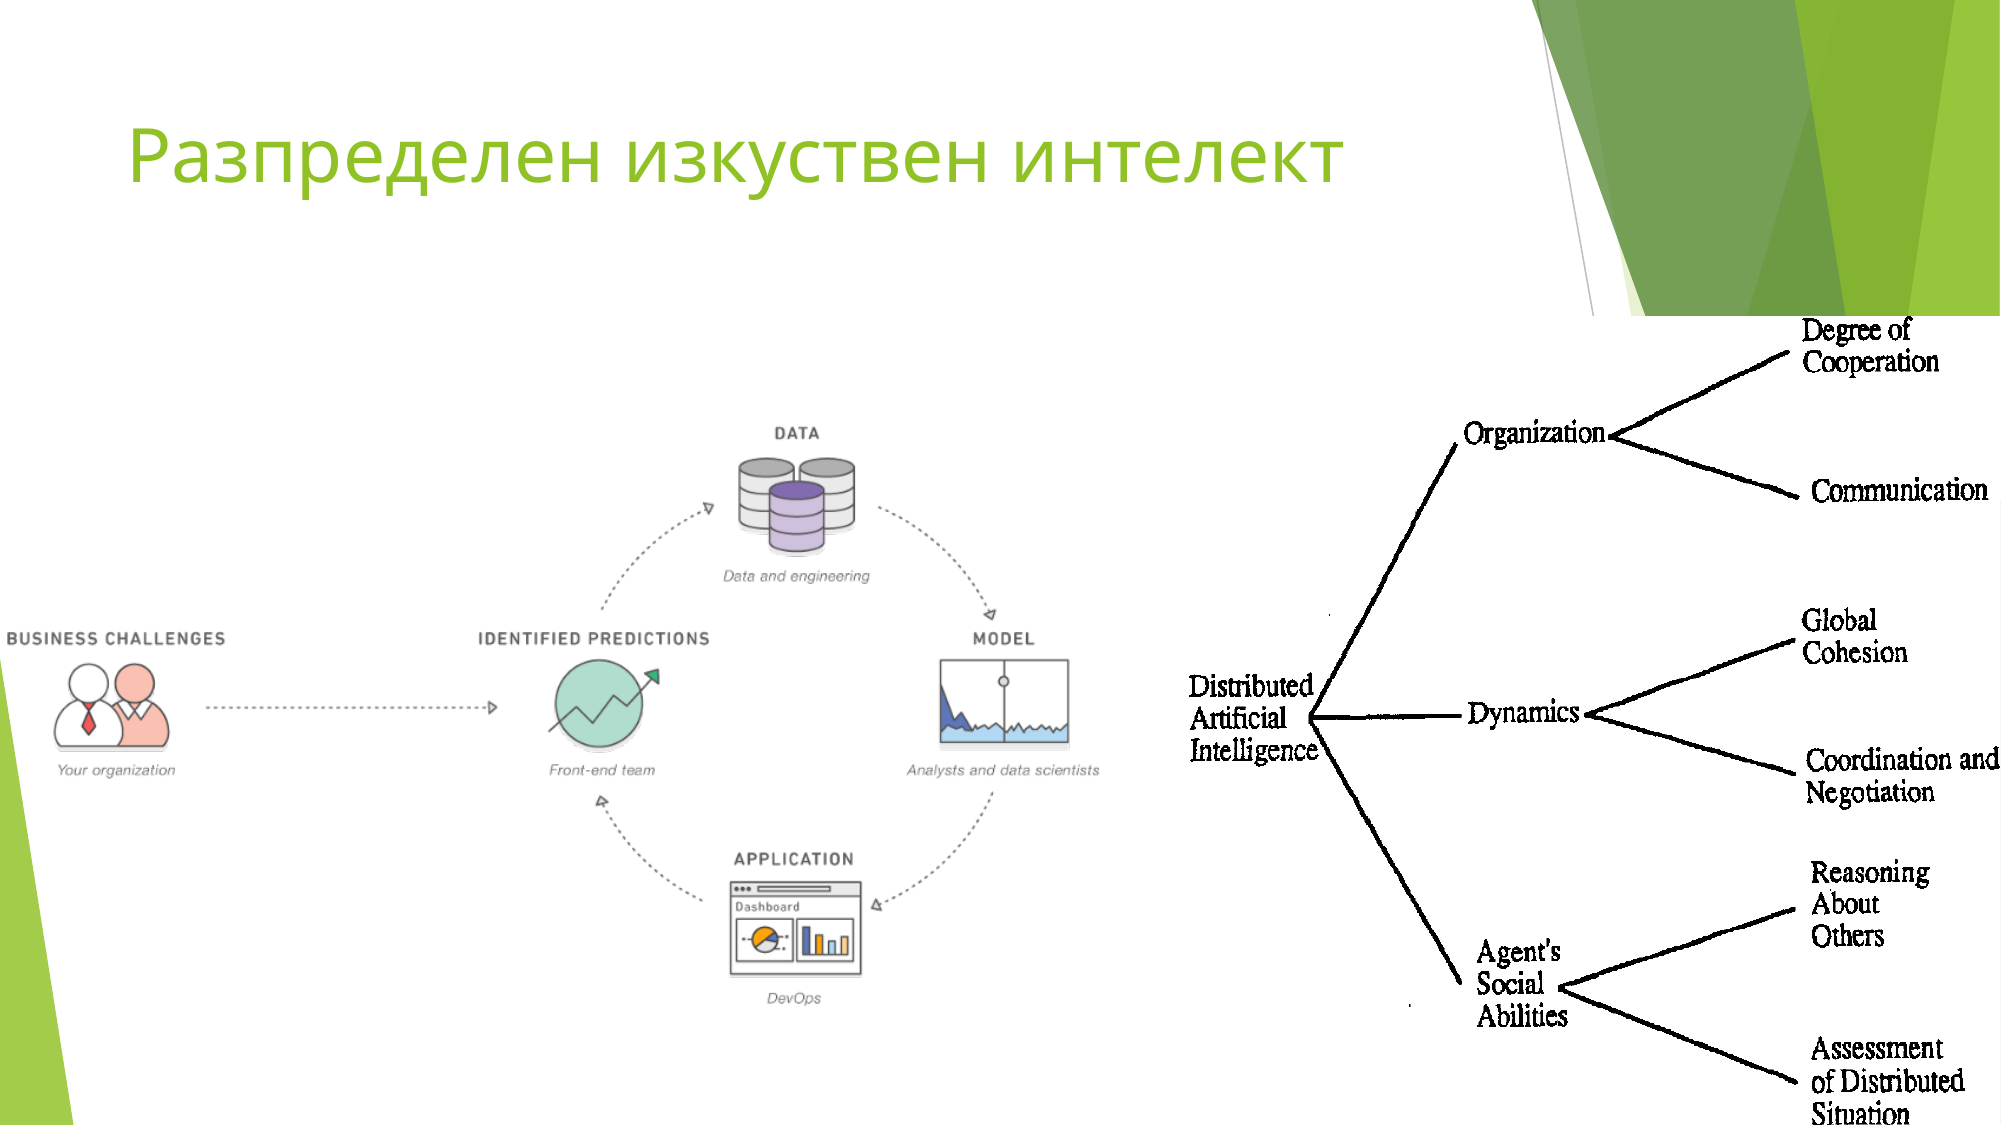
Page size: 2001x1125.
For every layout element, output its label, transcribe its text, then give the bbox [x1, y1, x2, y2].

picture [0, 412, 1171, 1020]
title Разпределен изкуствен интелект [111, 99, 1522, 317]
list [1189, 316, 2000, 1125]
